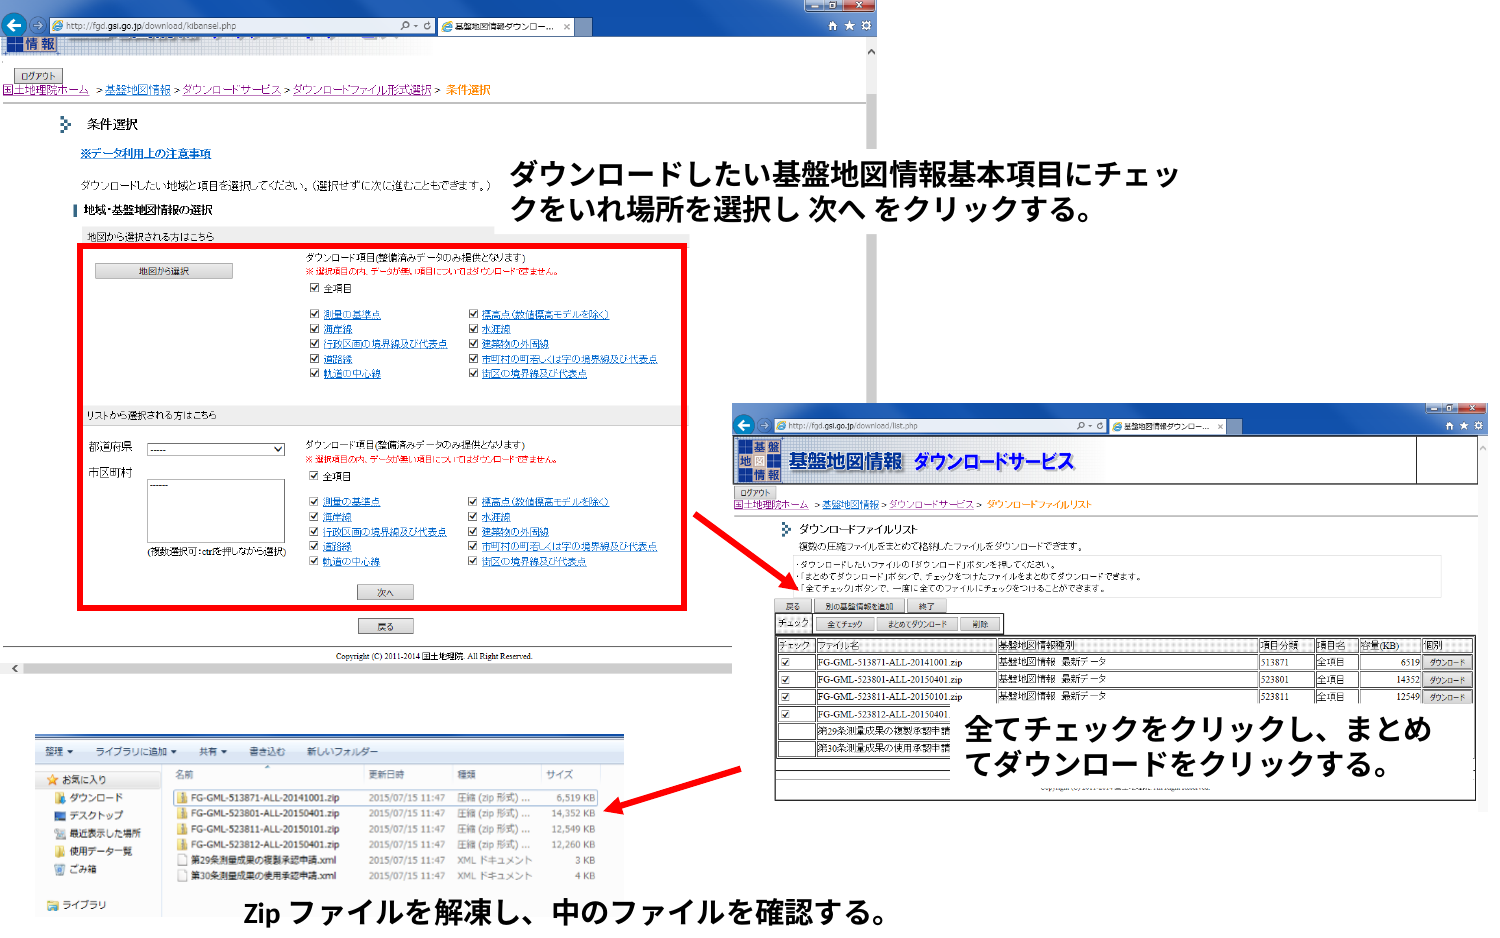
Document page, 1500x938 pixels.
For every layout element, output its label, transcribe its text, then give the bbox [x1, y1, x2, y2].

text_box Zipファイルを解凍し、中のファイルを確認する。 [229, 886, 924, 937]
text_box ダウンロードしたい基盤地図情報基本項目にチェックをいれ場所を選択し 次へ をクリックする。 [877, 149, 1212, 235]
picture [0, 0, 1488, 812]
picture [35, 734, 624, 917]
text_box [603, 768, 741, 812]
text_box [694, 513, 799, 591]
